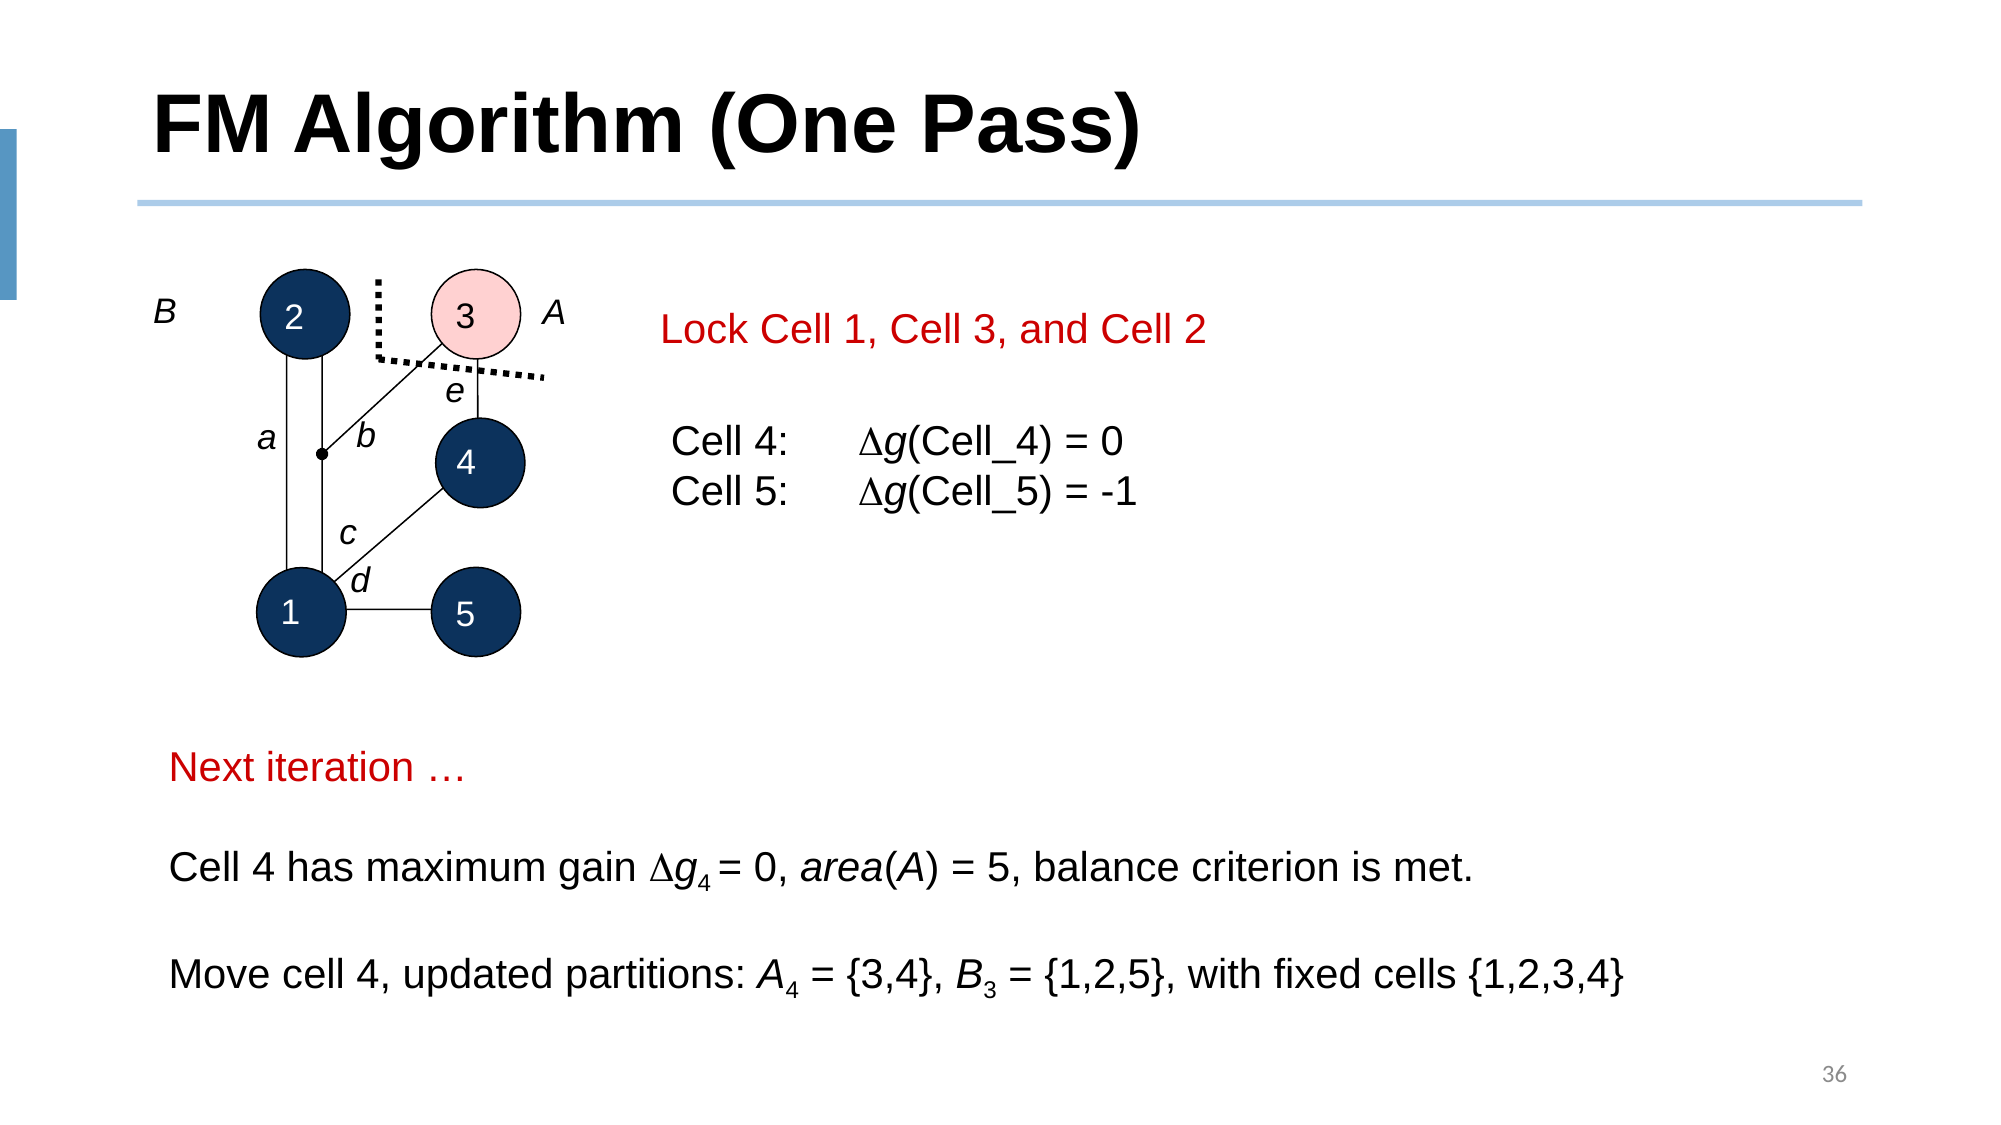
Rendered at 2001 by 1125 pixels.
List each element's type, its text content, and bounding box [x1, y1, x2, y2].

slide_number 36 [1412, 1042, 1863, 1103]
title FM Algorithm (One Pass) [137, 42, 1863, 208]
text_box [137, 269, 654, 657]
text_box Lock Cell 1, Cell 3, and Cell 2 [654, 294, 1241, 364]
text_box Next iteration … Cell 4 has maximum gain g4 = 0, area(A) = 5, balance criterion is met. Move cell 4, updated partitions: A4 = {3,4}, B3 = {1,2,5}, with fixed cells {1,2,3,4} [137, 732, 1863, 1015]
text_box Cell 4: g(Cell_4) = 0 Cell 5: g(Cell_5) = -1 [654, 406, 1154, 525]
